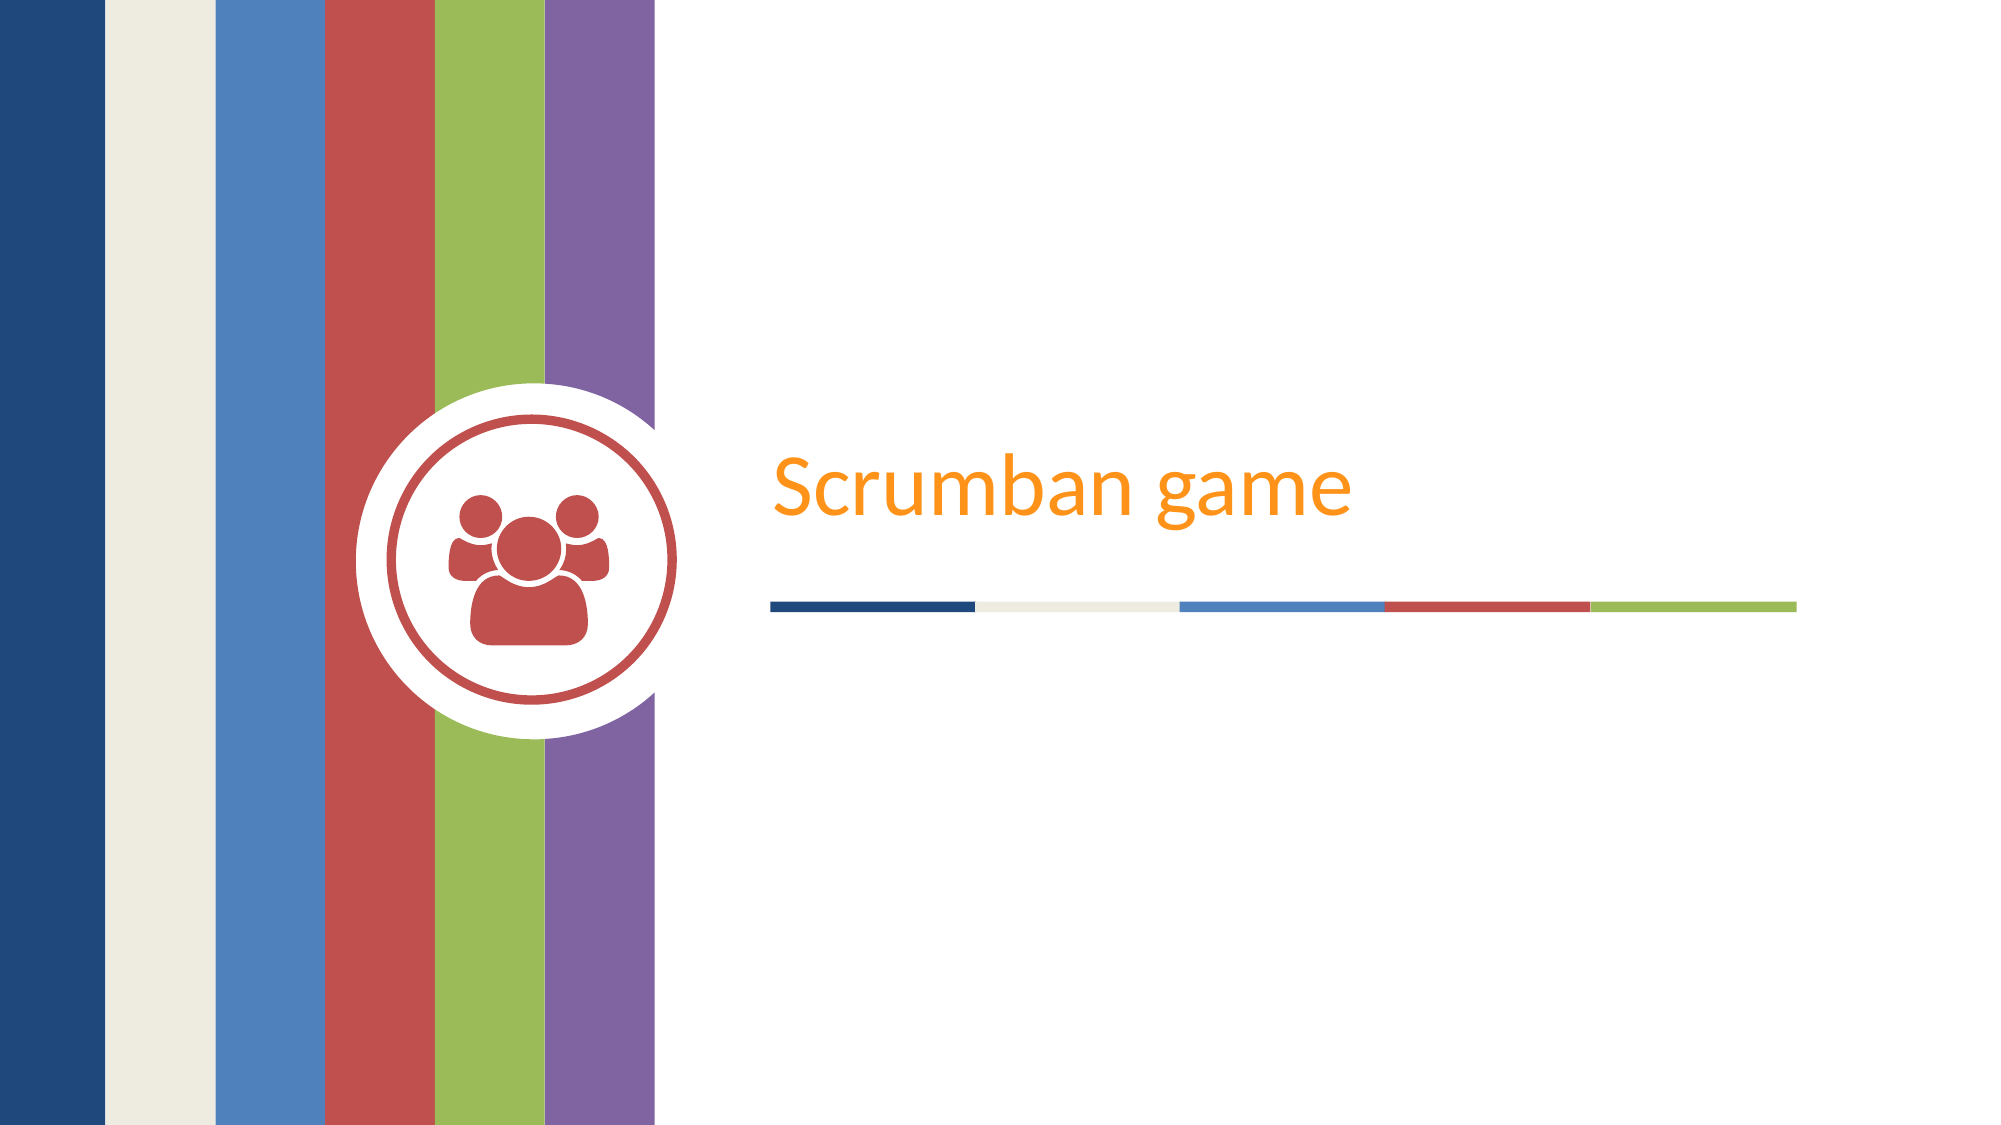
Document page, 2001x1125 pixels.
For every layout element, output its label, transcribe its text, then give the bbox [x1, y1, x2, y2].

list Scrumban game [757, 419, 1917, 530]
